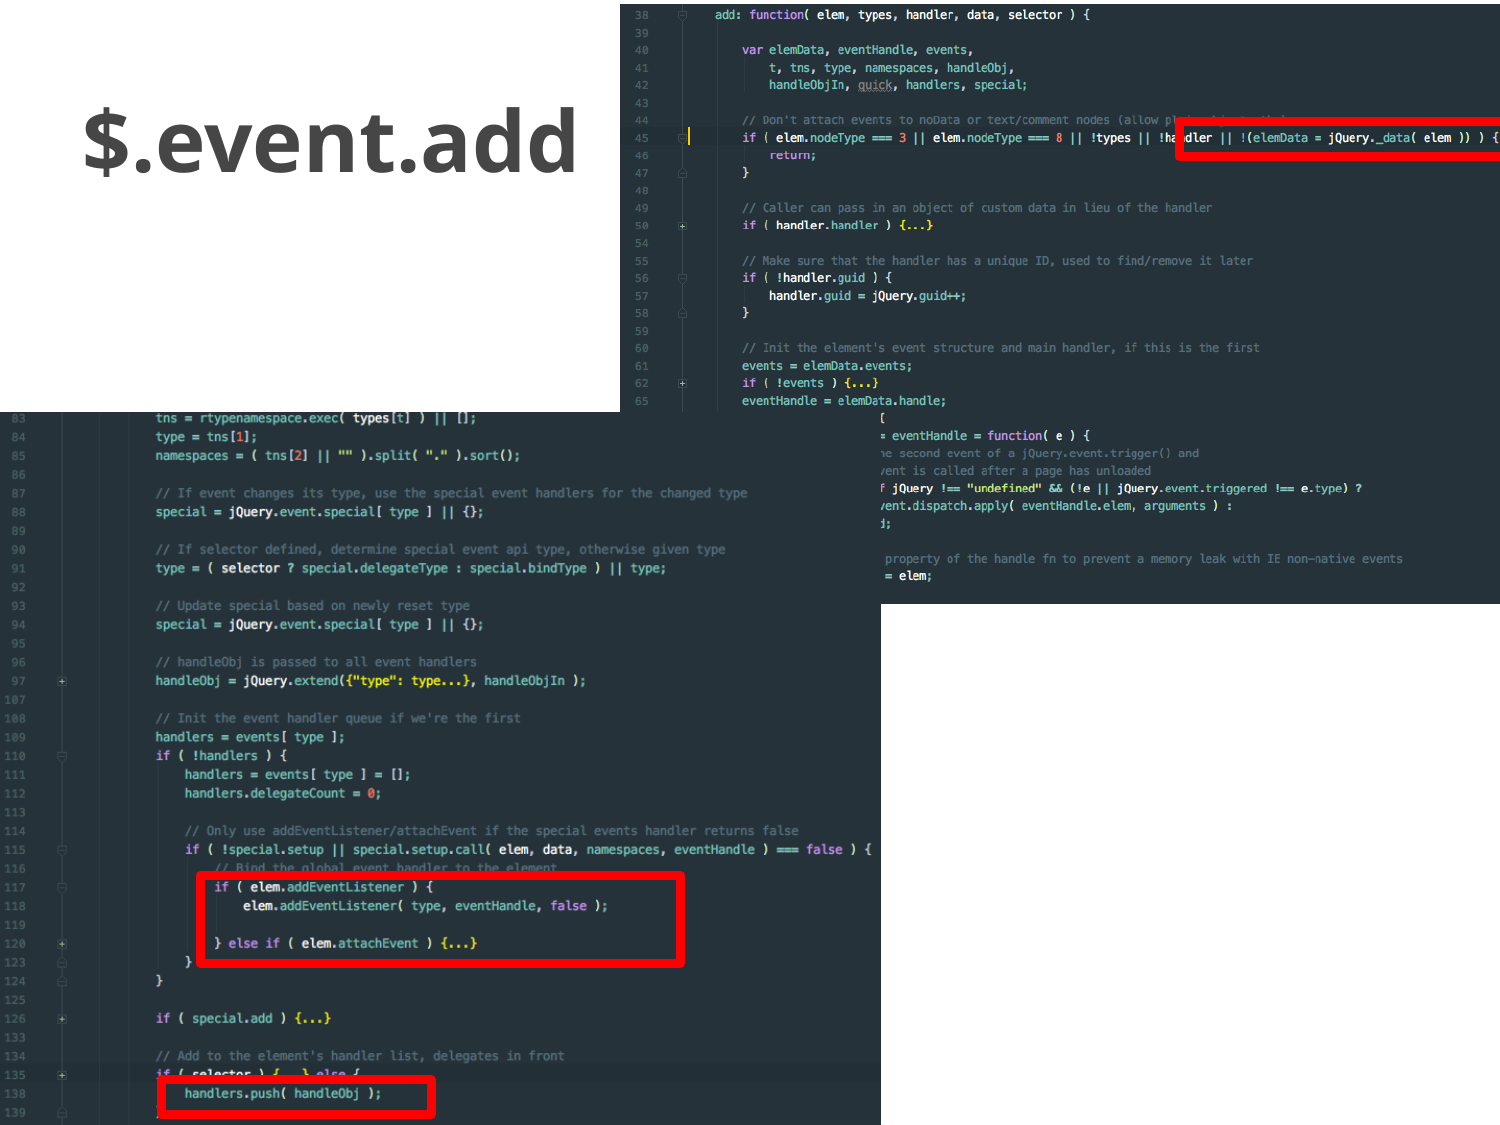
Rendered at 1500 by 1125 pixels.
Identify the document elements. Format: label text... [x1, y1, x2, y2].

picture [0, 4, 1500, 1125]
title $.event.add [74, 44, 614, 234]
